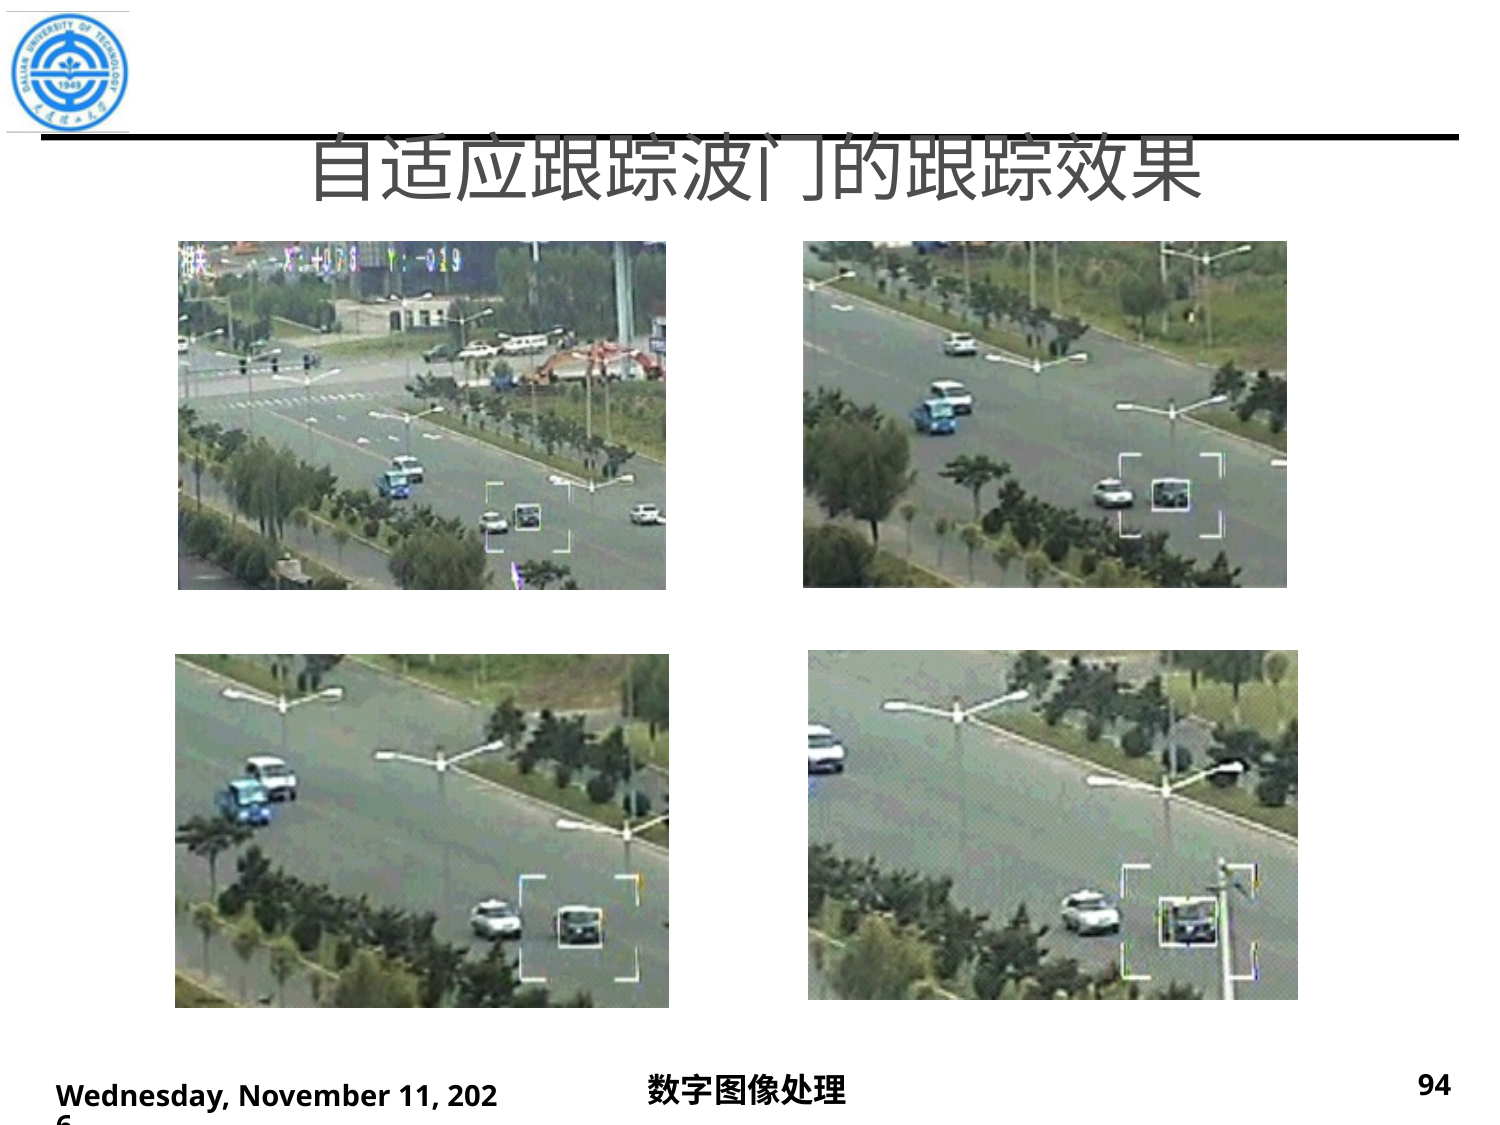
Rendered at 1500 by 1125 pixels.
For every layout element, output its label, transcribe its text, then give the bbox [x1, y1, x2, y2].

picture [808, 650, 1299, 1001]
picture [178, 241, 666, 590]
picture [803, 241, 1287, 589]
picture [175, 654, 669, 1008]
picture [6, 10, 130, 136]
text_box 自适应跟踪波门的跟踪效果 [289, 113, 1289, 219]
